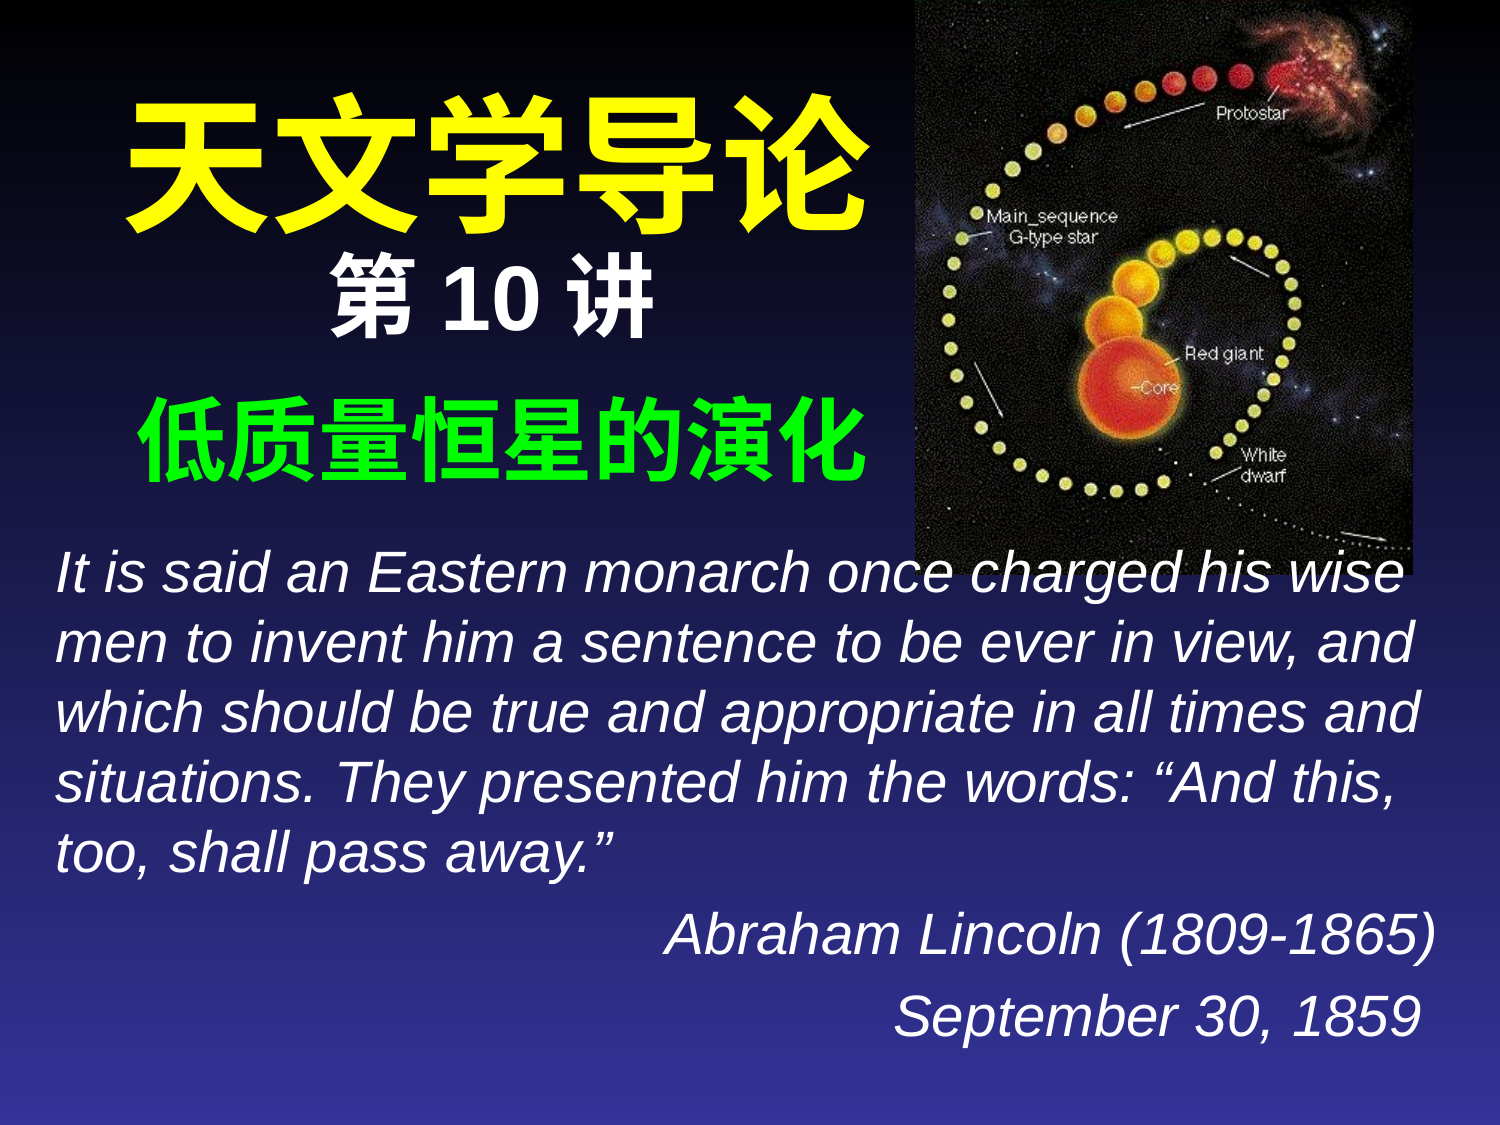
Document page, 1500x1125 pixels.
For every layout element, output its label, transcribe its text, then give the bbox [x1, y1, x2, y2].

subtitle 第10讲 低质量恒星的演化 [88, 243, 909, 527]
text_box 天文学导论 [88, 42, 904, 243]
text_box It is said an Eastern monarch once charged his wise men to invent him a sentence to be ever in view, and which should be true and appropriate in all times and situations. They presented him the words: “And this, too, shall pass away.” Abraham Lincoln (1809-1865) September 30, 1859 [41, 527, 1454, 1065]
picture [915, 0, 1413, 575]
